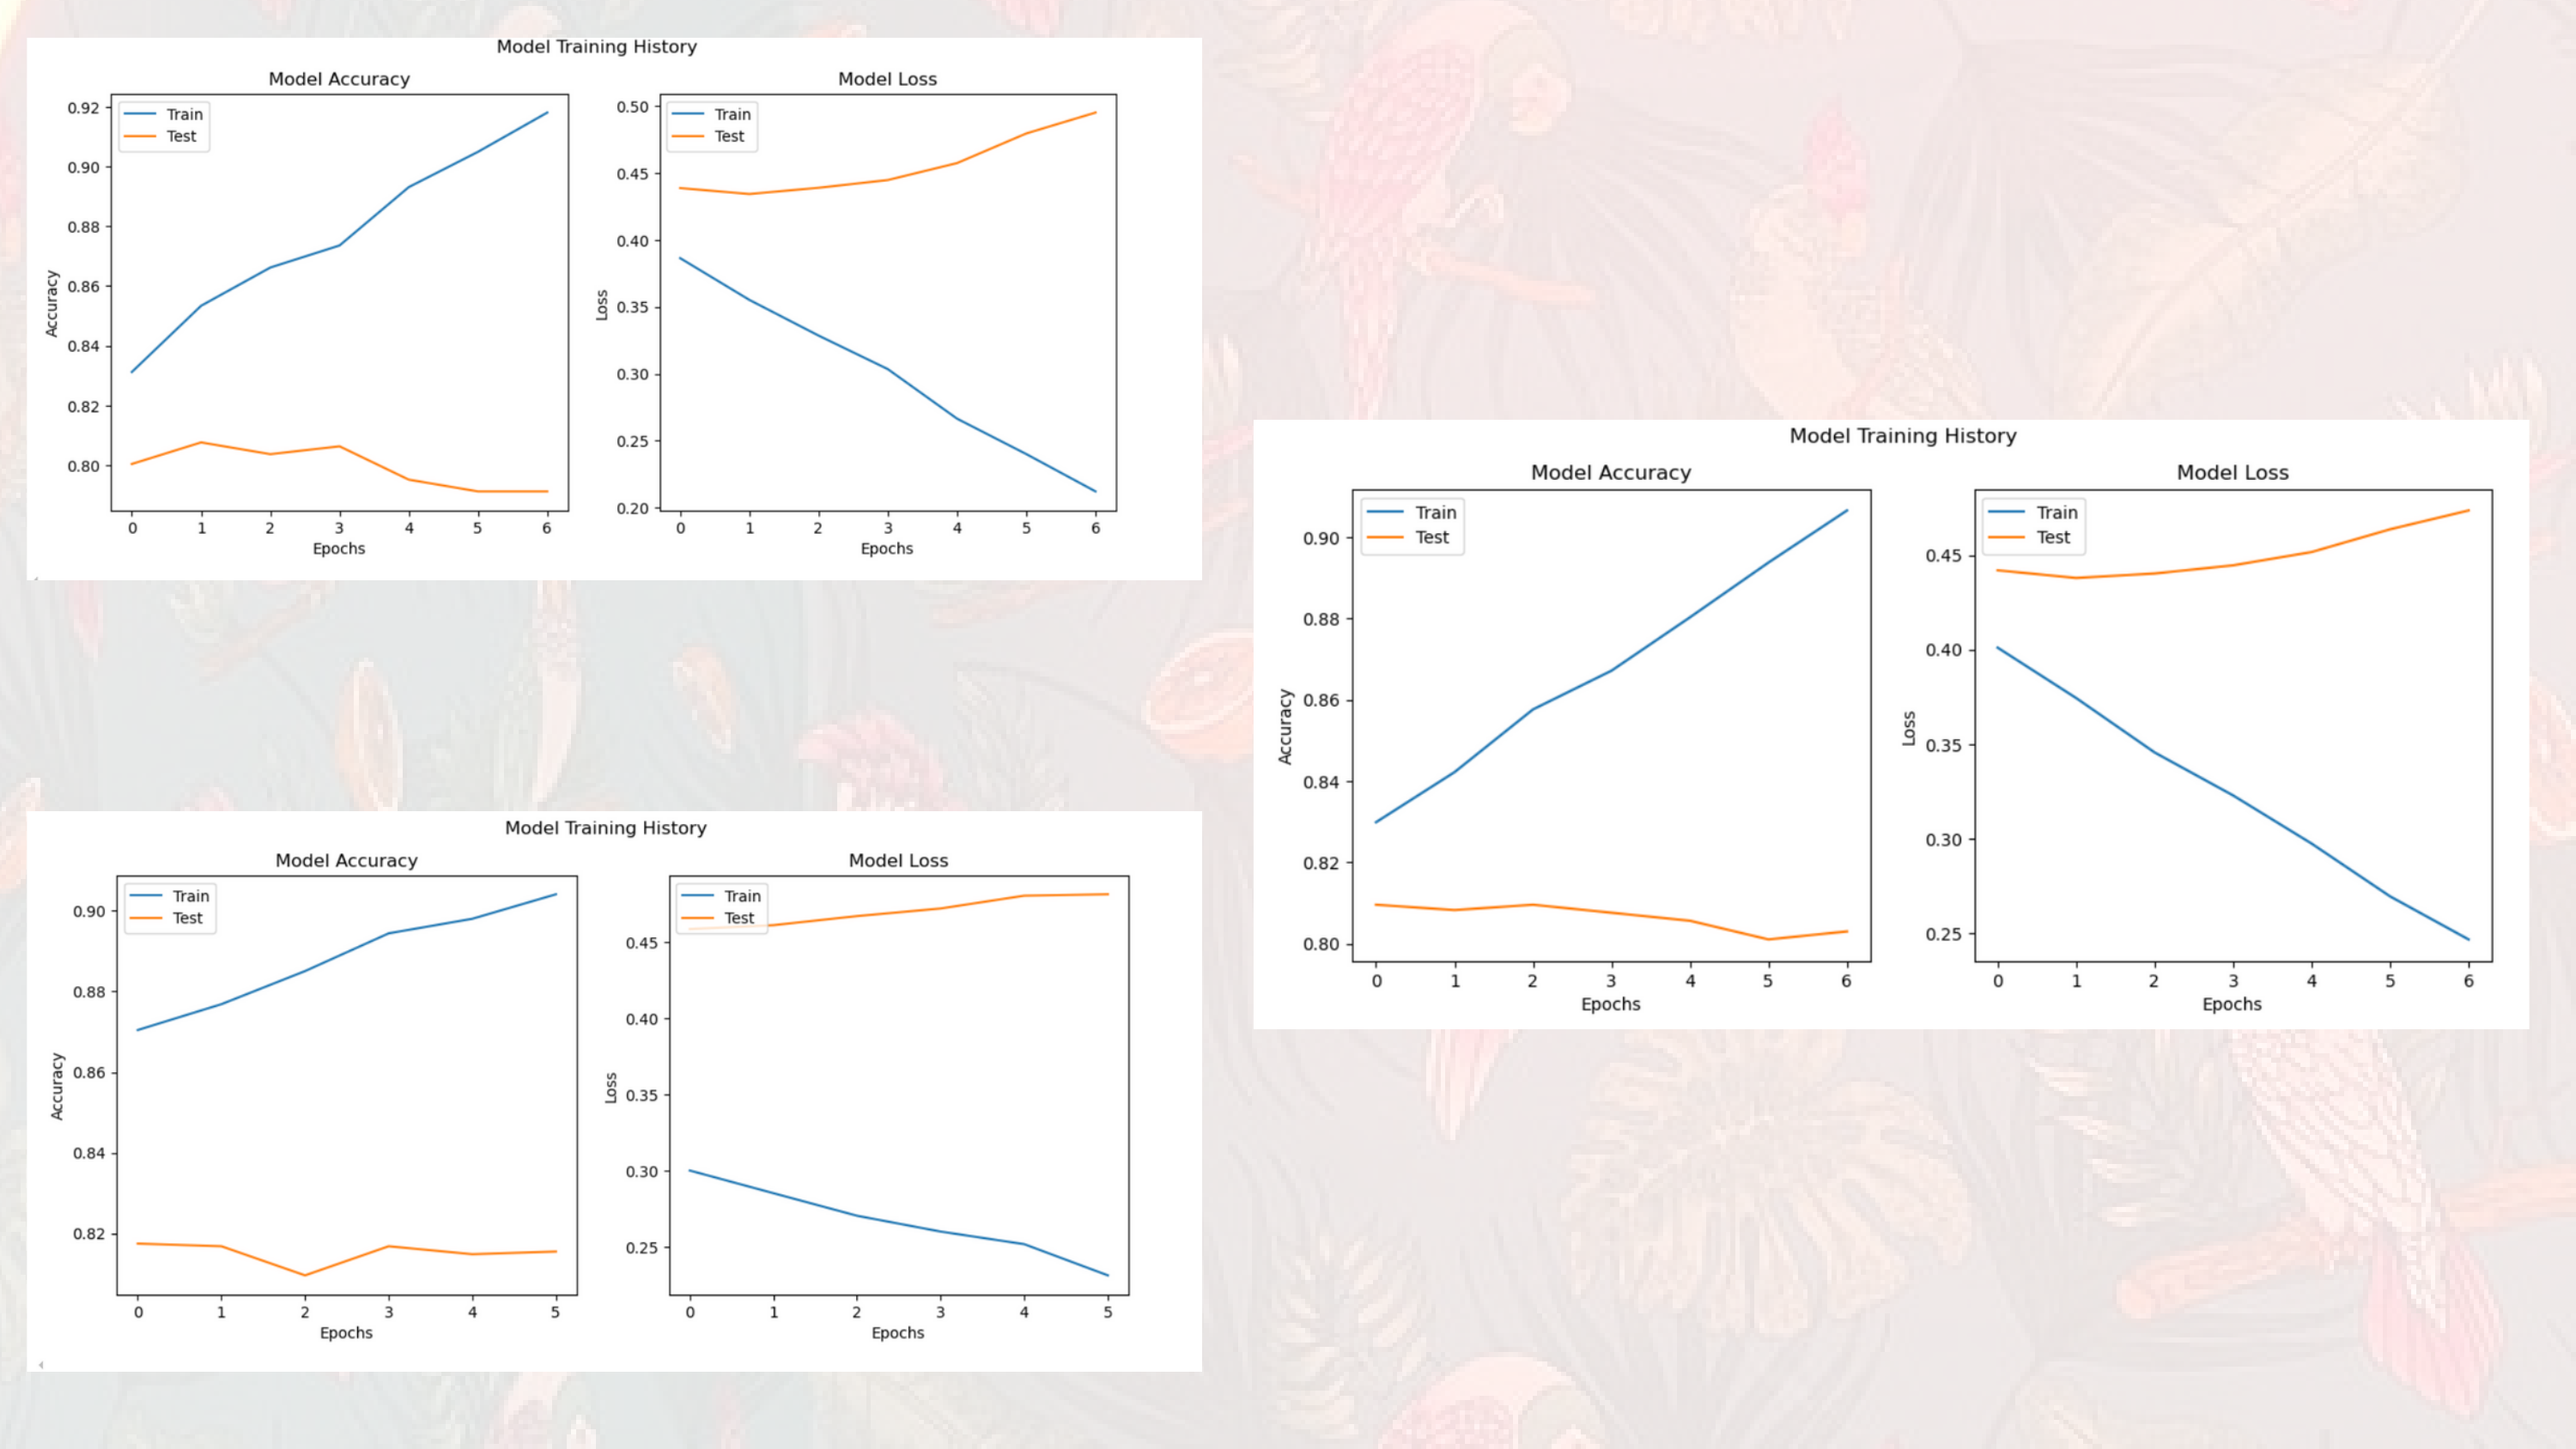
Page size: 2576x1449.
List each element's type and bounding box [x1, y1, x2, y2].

text_box [27, 38, 1202, 580]
text_box [0, 0, 2576, 1449]
text_box [27, 811, 1202, 1372]
text_box [1253, 420, 2530, 1029]
